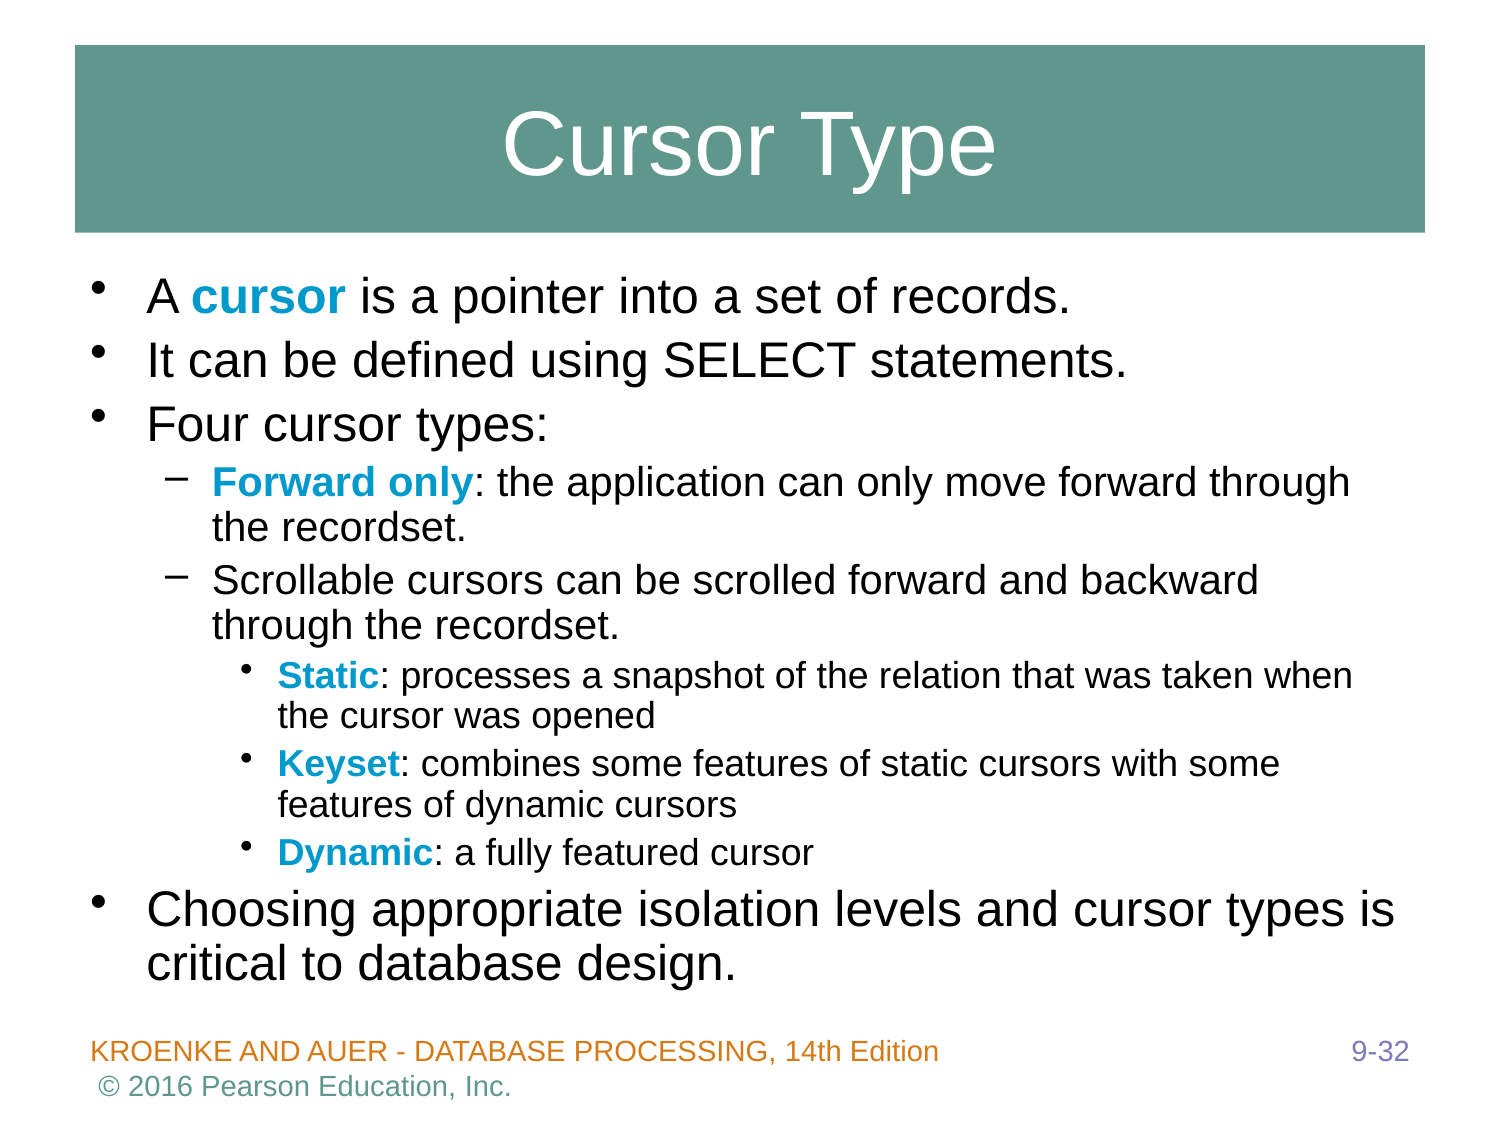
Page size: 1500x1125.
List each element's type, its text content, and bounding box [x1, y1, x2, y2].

footer KROENKE AND AUER - DATABASE PROCESSING, 14th Edition © 2016 Pearson Education, Inc. [74, 1024, 963, 1104]
list A cursor is a pointer into a set of records. It can be defined using SELECT statements. Four cursor types: Forward only: the application can only move forward through the recordset. Scrollable cursors can be scrolled forward and backward through the recordset. Static: processes a snapshot of the relation that was taken when the cursor was opened Keyset: combines some features of static cursors with some features of dynamic cursors Dynamic: a fully featured cursor Choosing appropriate isolation levels and cursor types is critical to database design. [74, 262, 1413, 976]
title Cursor Type [74, 44, 1426, 233]
slide_number 9-32 [1074, 1024, 1426, 1103]
